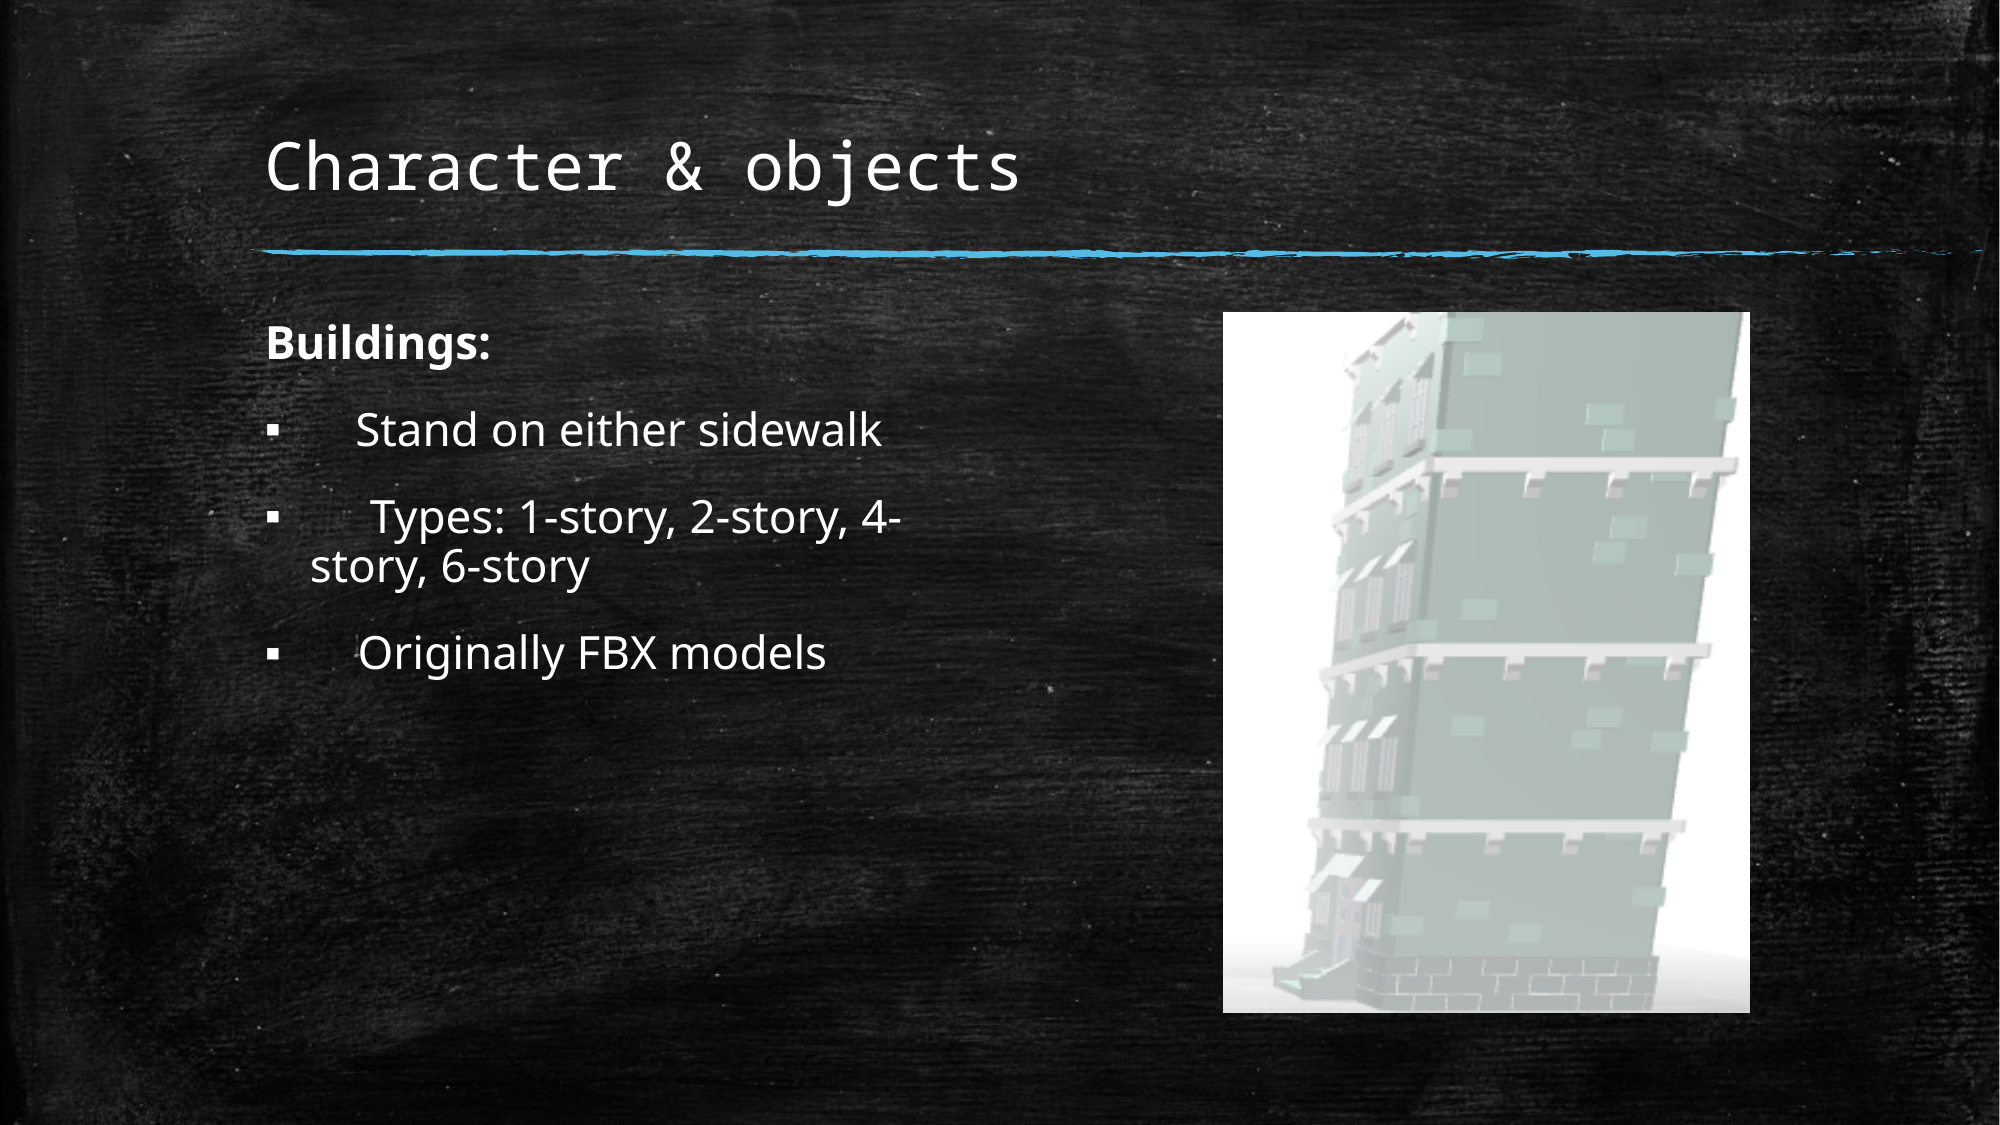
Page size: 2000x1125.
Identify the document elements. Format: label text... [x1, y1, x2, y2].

list Buildings: Stand on either sidewalk Types: 1-story, 2-story, 4-story, 6-story Originally FBX models [249, 312, 975, 1013]
title Character & objects [249, 45, 1750, 213]
picture [1223, 312, 1750, 1013]
